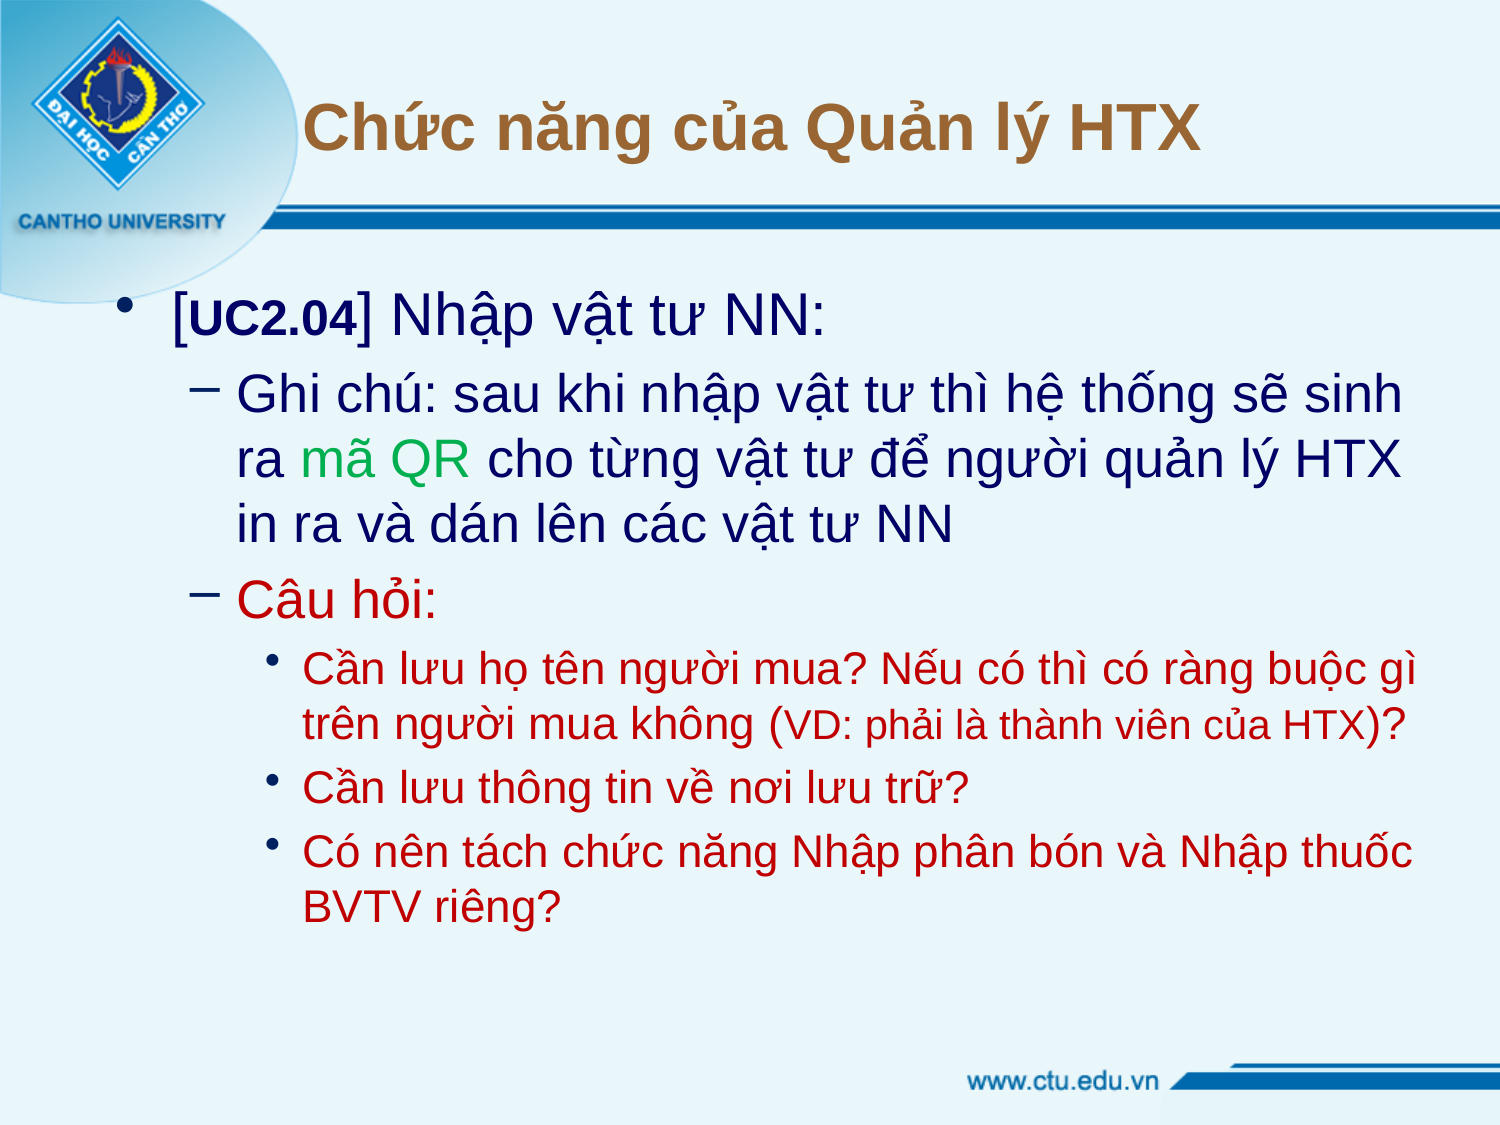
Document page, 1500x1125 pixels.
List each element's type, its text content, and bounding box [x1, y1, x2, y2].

title Chức năng của Quản lý HTX [287, 46, 1450, 202]
picture [0, 0, 1500, 1125]
list [UC2.04] Nhập vật tư NN: Ghi chú: sau khi nhập vật tư thì hệ thống sẽ sinh ra mã QR cho từng vật tư để người quản lý HTX in ra và dán lên các vật tư NN Câu hỏi: Cần lưu họ tên người mua? Nếu có thì có ràng buộc gì trên người mua không (VD: phải là thành viên của HTX)? Cần lưu thông tin về nơi lưu trữ? Có nên tách chức năng Nhập phân bón và Nhập thuốc BVTV riêng? [99, 267, 1450, 1038]
